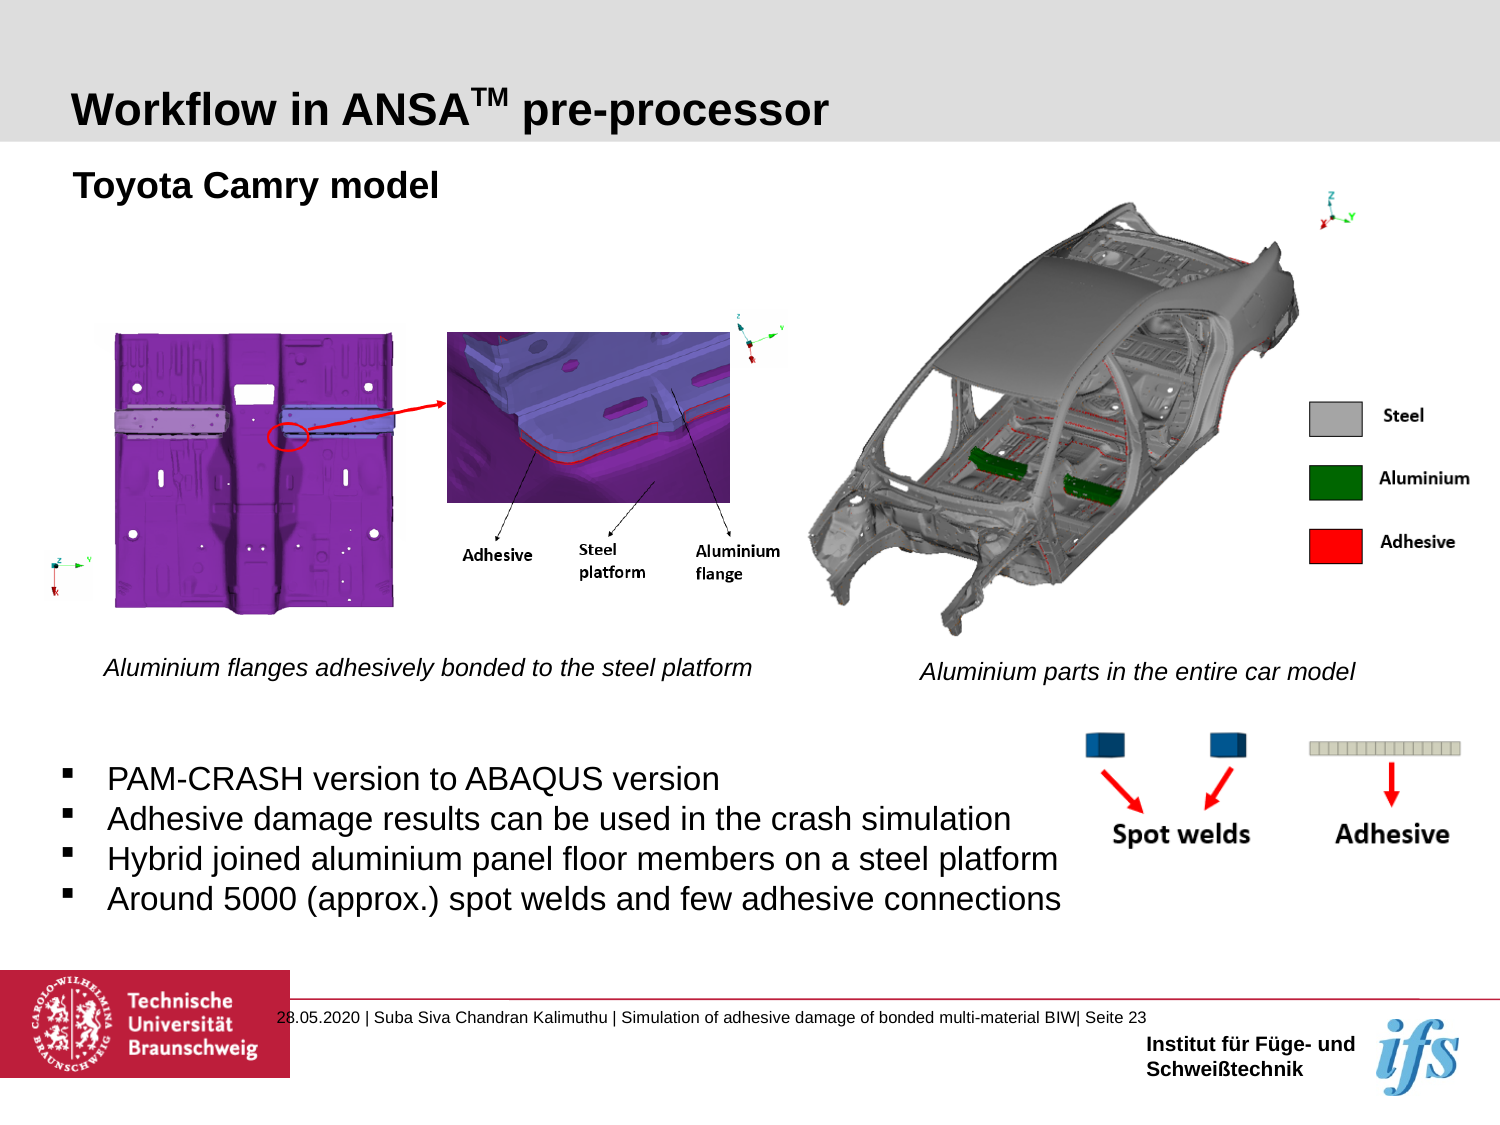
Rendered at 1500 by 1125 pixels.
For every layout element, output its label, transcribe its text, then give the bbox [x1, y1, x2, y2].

picture [23, 143, 1500, 649]
text_box Aluminium flanges adhesively bonded to the steel platform [80, 658, 776, 690]
text_box Toyota Camry model [57, 153, 754, 214]
text_box PAM-CRASH version to ABAQUS version Adhesive damage results can be used in the crash simulation Hybrid joined aluminium panel floor members on a steel platform Around 5000 (approx.) spot welds and few adhesive connections [45, 749, 1411, 925]
picture [1376, 1019, 1459, 1096]
picture [0, 970, 290, 1078]
text_box Aluminium parts in the entire car model [838, 658, 1438, 693]
picture [1076, 714, 1481, 875]
title Workflow in ANSATM pre-processor [70, 17, 1445, 135]
